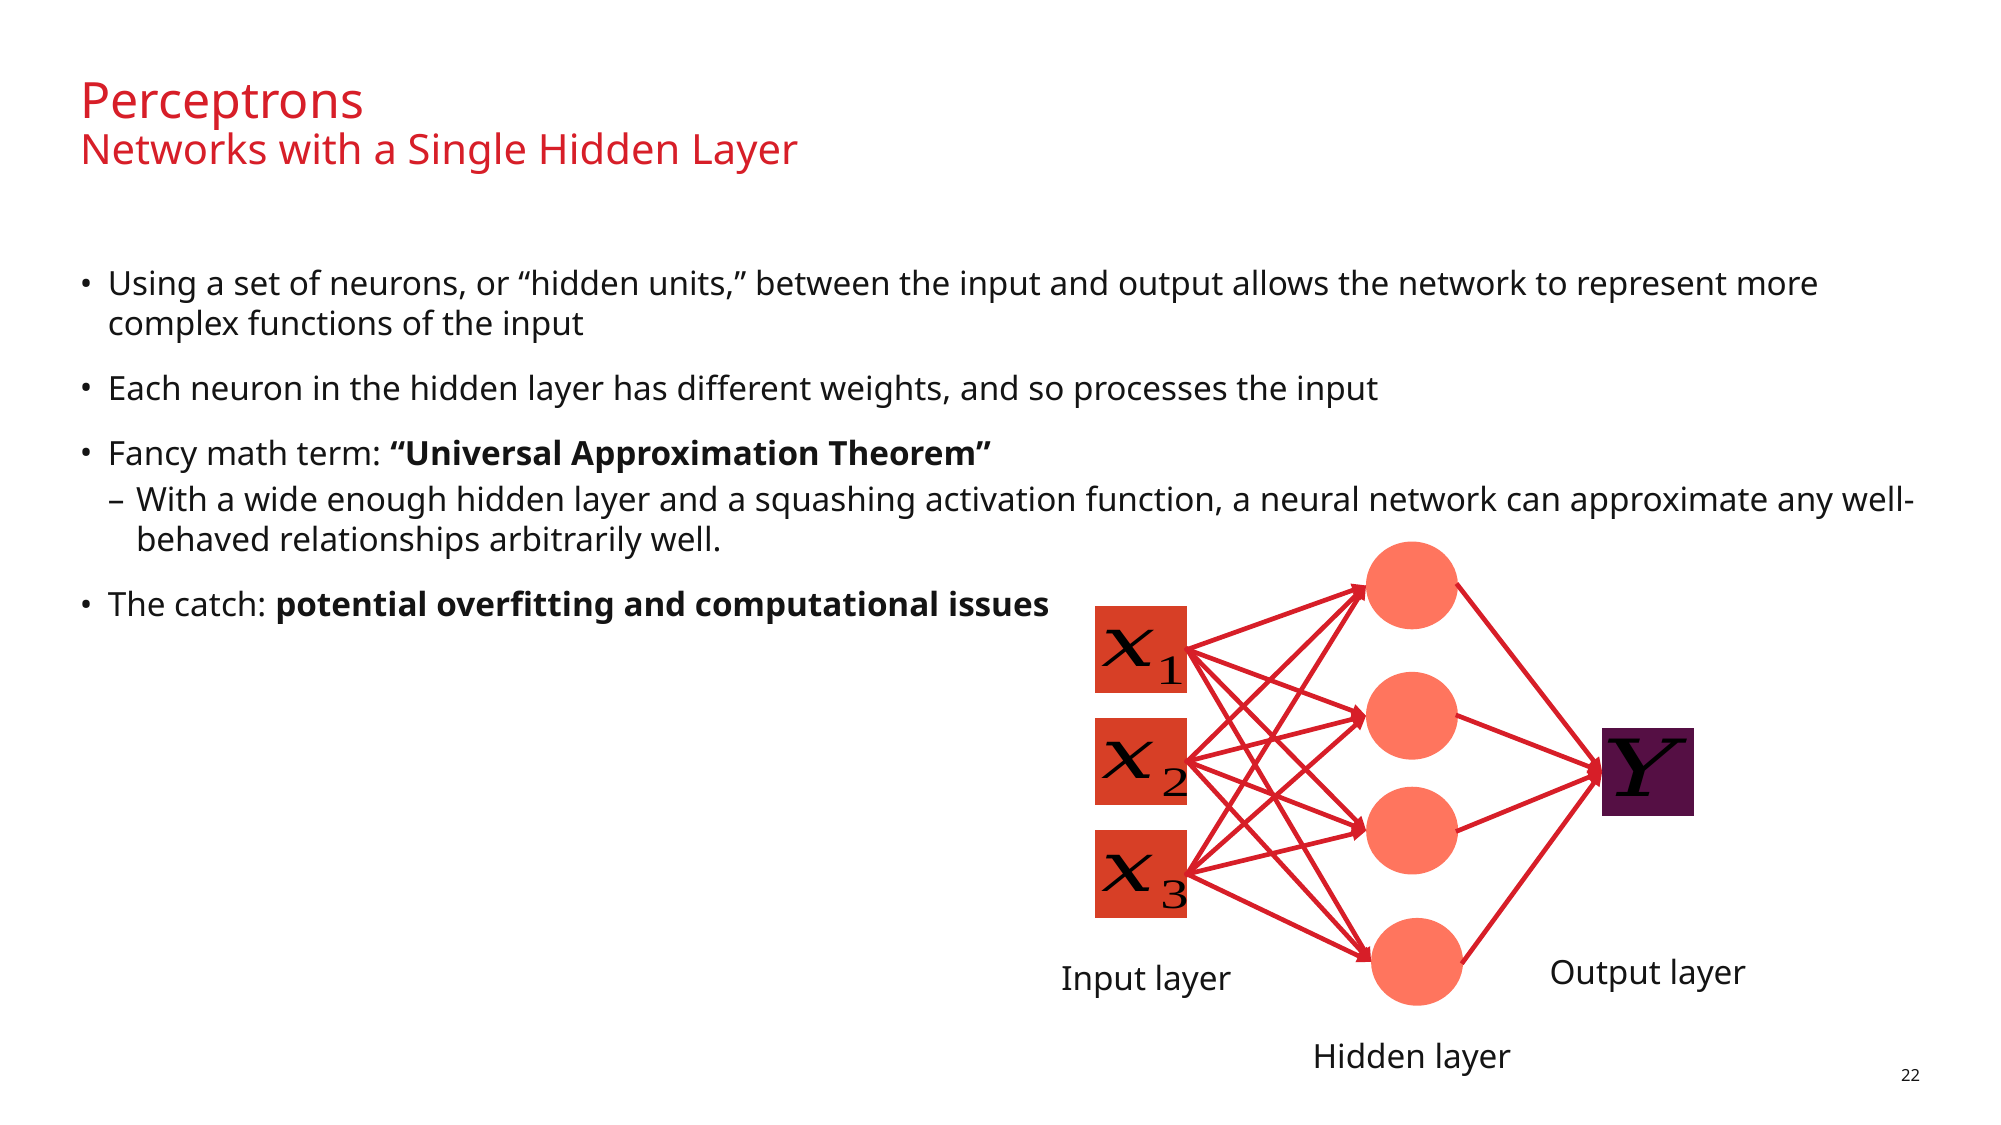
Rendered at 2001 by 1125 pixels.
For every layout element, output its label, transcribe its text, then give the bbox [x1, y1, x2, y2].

title Perceptrons Networks with a Single Hidden Layer [80, 75, 1920, 240]
slide_number 22 [1839, 1050, 1920, 1088]
list Using a set of neurons, or “hidden units,” between the input and output allows the network to represent more complex functions of the input Each neuron in the hidden layer has different weights, and so processes the input Fancy math term: “Universal Approximation Theorem” With a wide enough hidden layer and a squashing activation function, a neural network can approximate any well-behaved relationships arbitrarily well. The catch: potential overfitting and computational issues [79, 262, 1920, 1012]
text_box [1059, 541, 1759, 1088]
